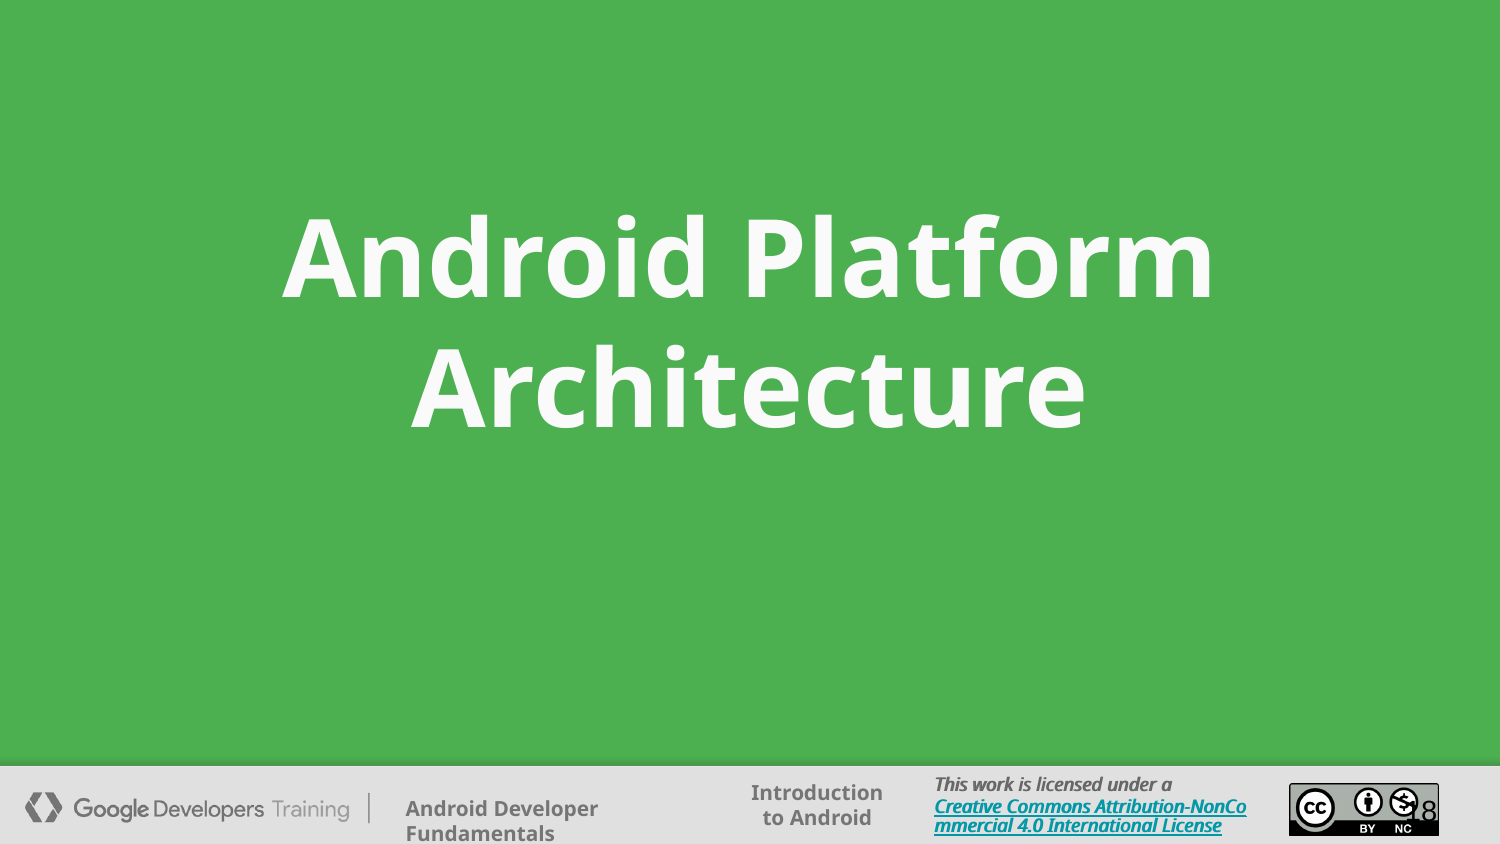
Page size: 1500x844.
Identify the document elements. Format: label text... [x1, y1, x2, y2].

text_box This work is licensed under a Creative Commons Attribution-NonCommercial 4.0 International License [919, 757, 1274, 843]
title Android Platform Architecture [51, 127, 1449, 465]
picture [0, 0, 1500, 844]
slide_number 18 [1389, 777, 1480, 842]
